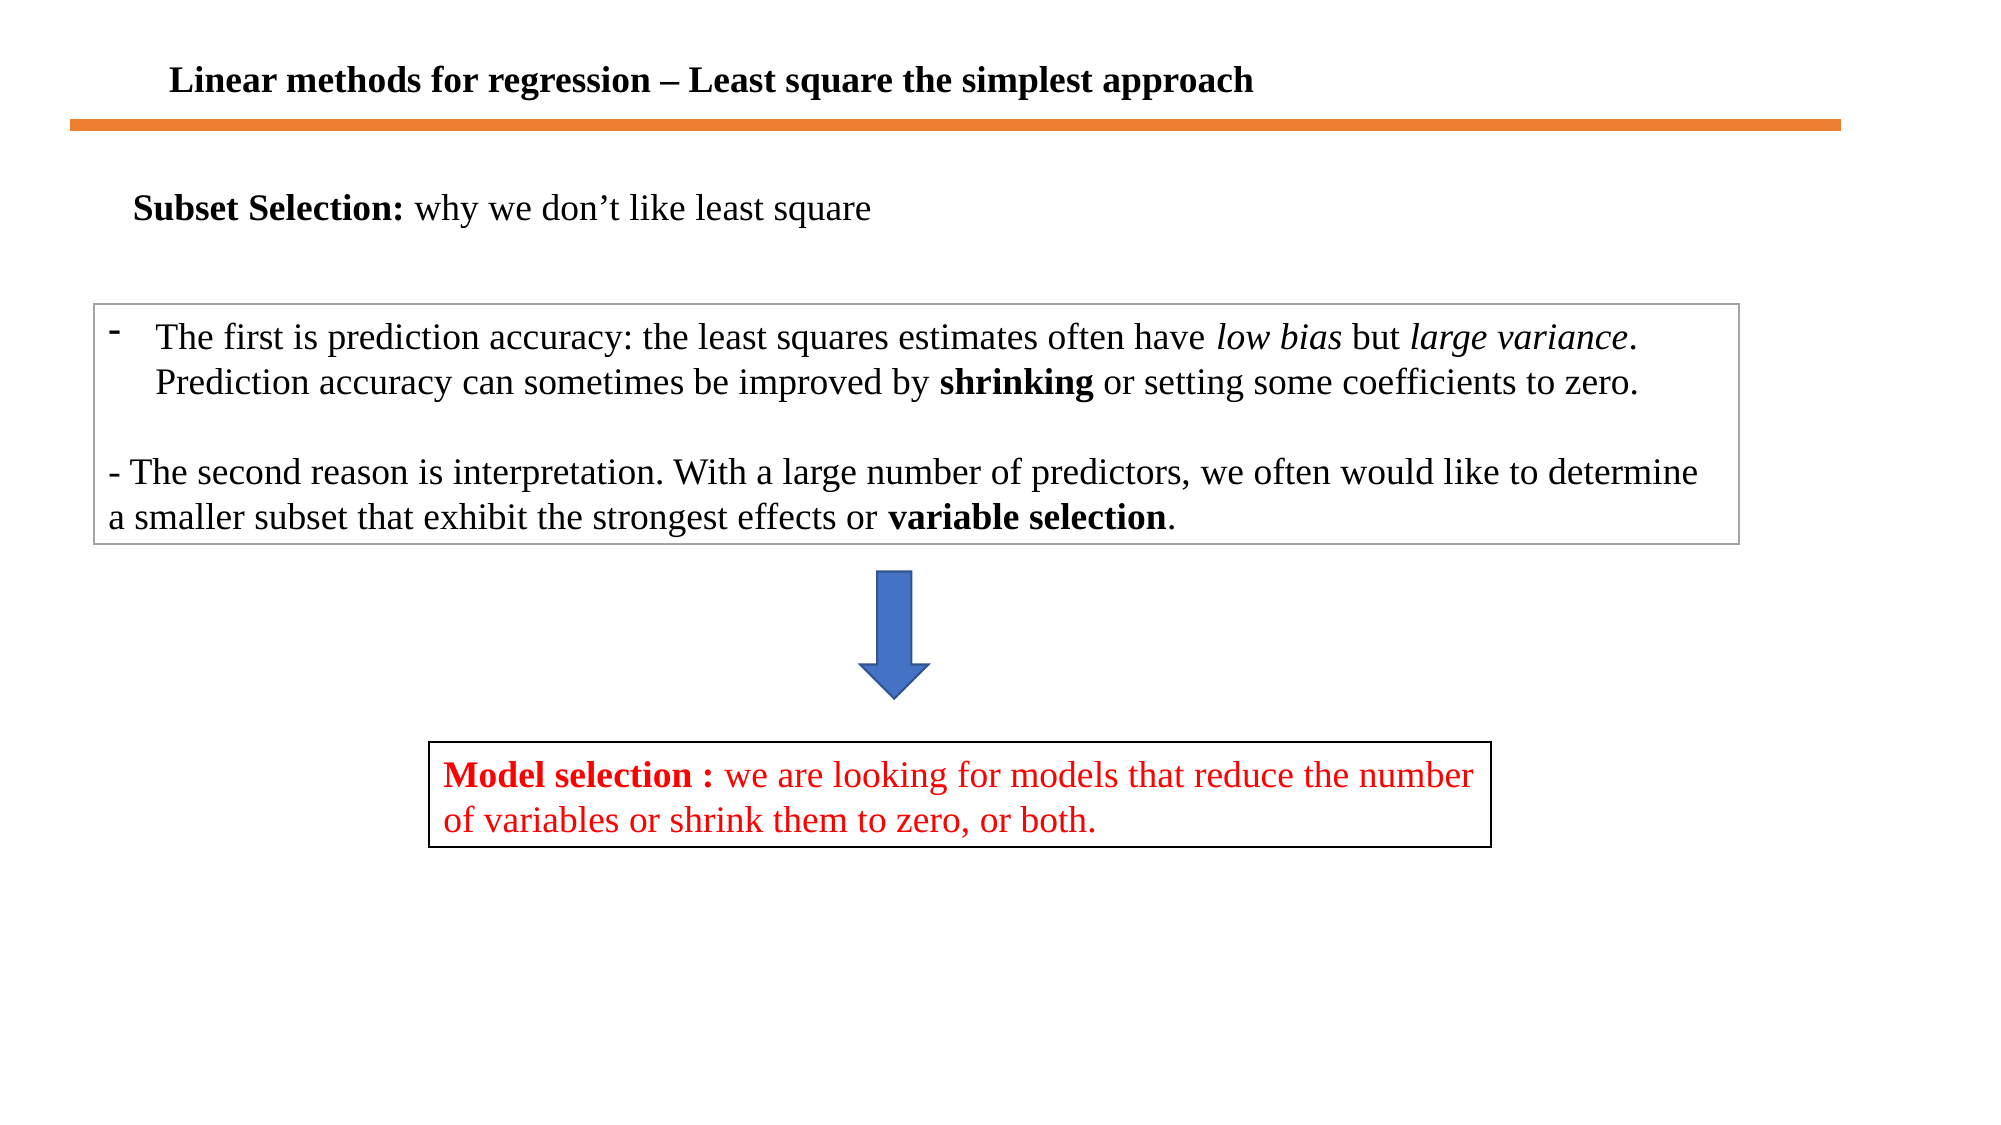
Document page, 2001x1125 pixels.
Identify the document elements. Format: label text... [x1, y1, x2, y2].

text_box Linear methods for regression – Least square the simplest approach [154, 48, 1765, 125]
text_box Model selection : we are looking for models that reduce the number of variables or shrink them to zero, or both. [428, 741, 1492, 848]
text_box The first is prediction accuracy: the least squares estimates often have low bias but large variance. Prediction accuracy can sometimes be improved by shrinking or setting some coefficients to zero. - The second reason is interpretation. With a large number of predictors, we often would like to determine a smaller subset that exhibit the strongest effects or variable selection. [93, 303, 1740, 545]
text_box [857, 570, 931, 701]
text_box Linear methods for regression – Least square the simplest approach [154, 126, 1765, 198]
text_box Subset Selection: why we don’t like least square [118, 176, 888, 236]
